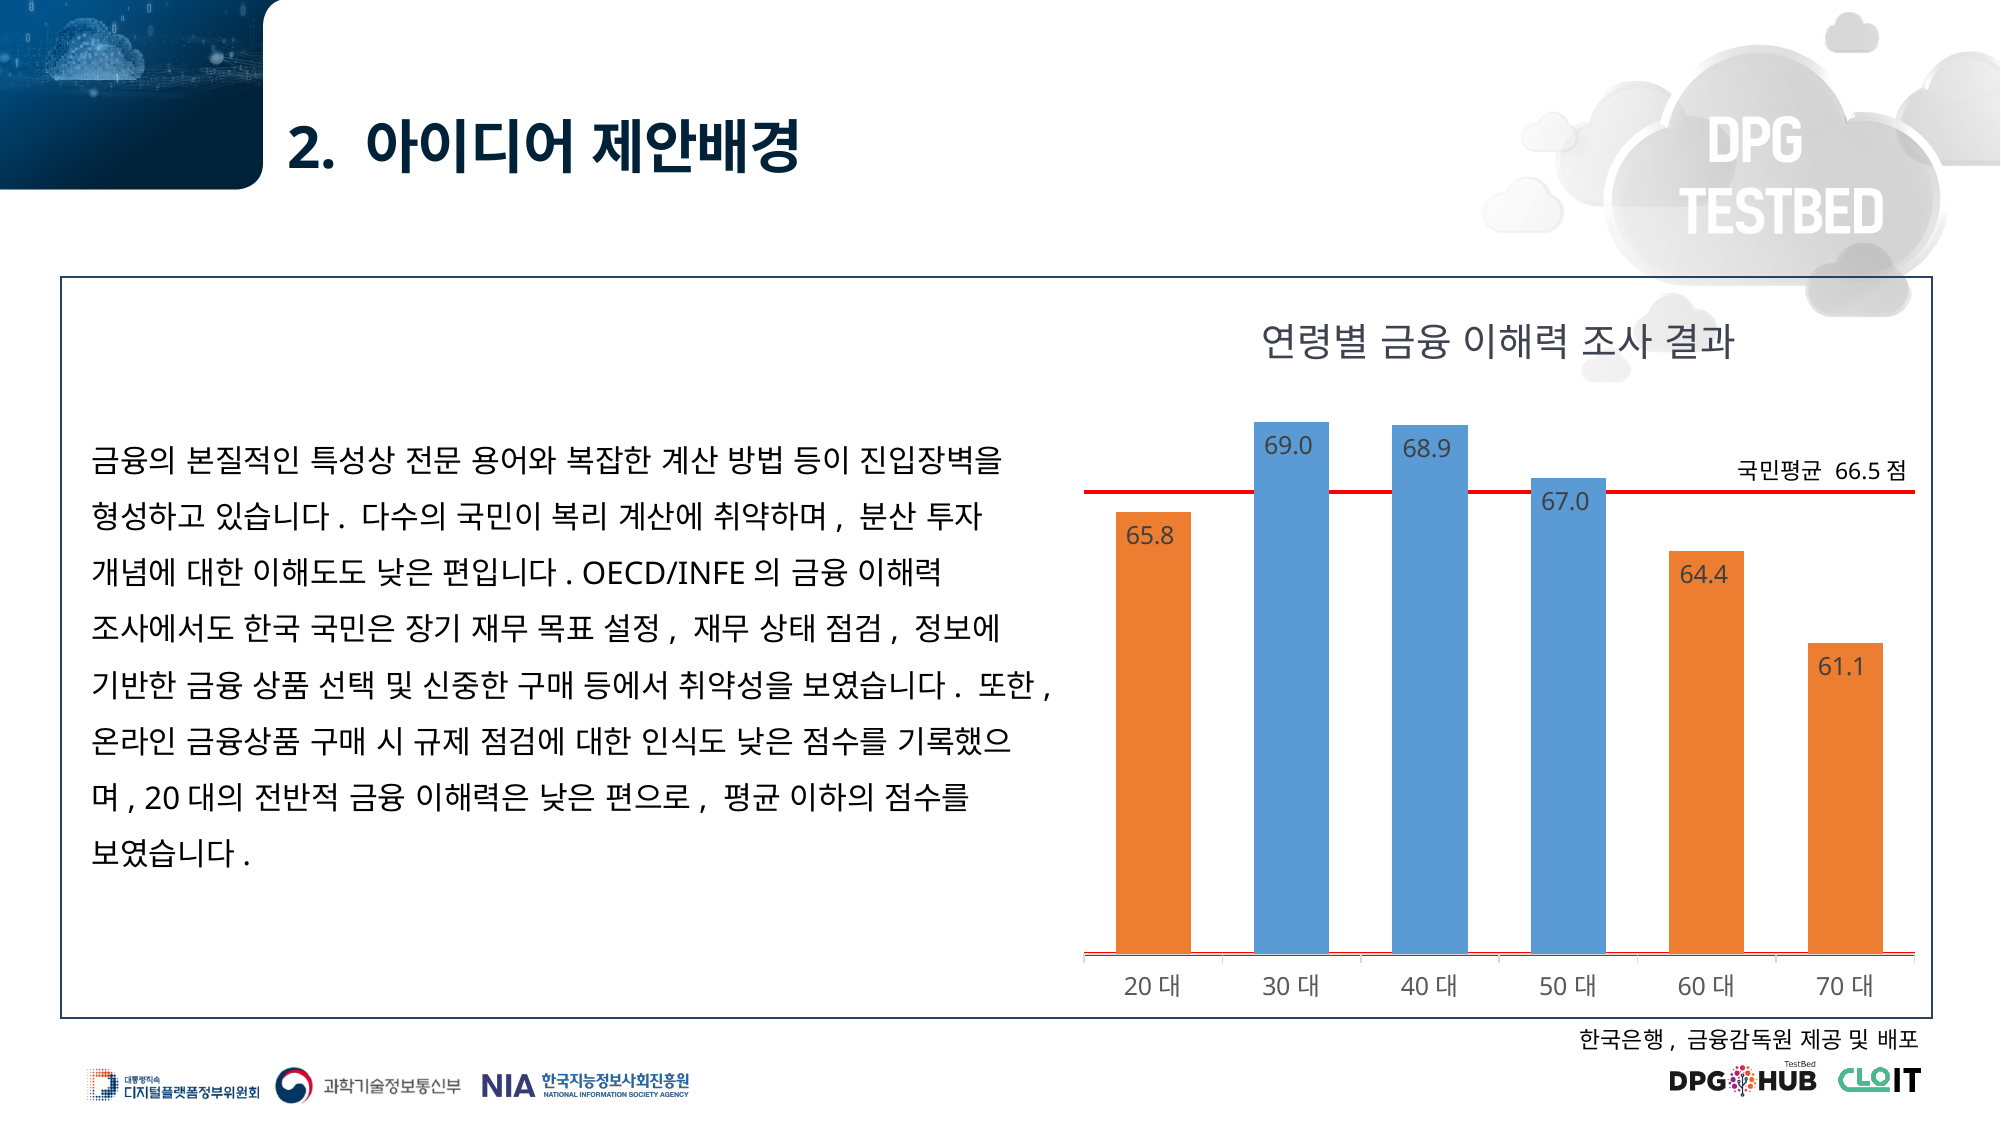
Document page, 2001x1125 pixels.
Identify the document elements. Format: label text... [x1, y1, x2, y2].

picture [0, 0, 2001, 1125]
text_box 2. 아이디어 제안배경 [288, 110, 833, 181]
chart [1066, 276, 1932, 1019]
text_box 금융의 본질적인 특성상 전문 용어와 복잡한 계산 방법 등이 진입장벽을 형성하고 있습니다. 다수의 국민이 복리 계산에 취약하며, 분산 투자 개념에 대한 이해도도 낮은 편입니다. OECD/INFE의 금융 이해력 조사에서도 한국 국민은 장기 재무 목표 설정, 재무 상태 점검, 정보에 기반한 금융 상품 선택 및 신중한 구매 등에서 취약성을 보였습니다. 또한, 온라인 금융상품 구매 시 규제 점검에 대한 인식도 낮은 점수를 기록했으며, 20대의 전반적 금융 이해력은 낮은 편으로, 평균 이하의 점수를 보였습니다. [76, 415, 1066, 880]
text_box 한국은행, 금융감독원 제공 및 배포 [1564, 1018, 1935, 1061]
text_box [60, 276, 1066, 1019]
